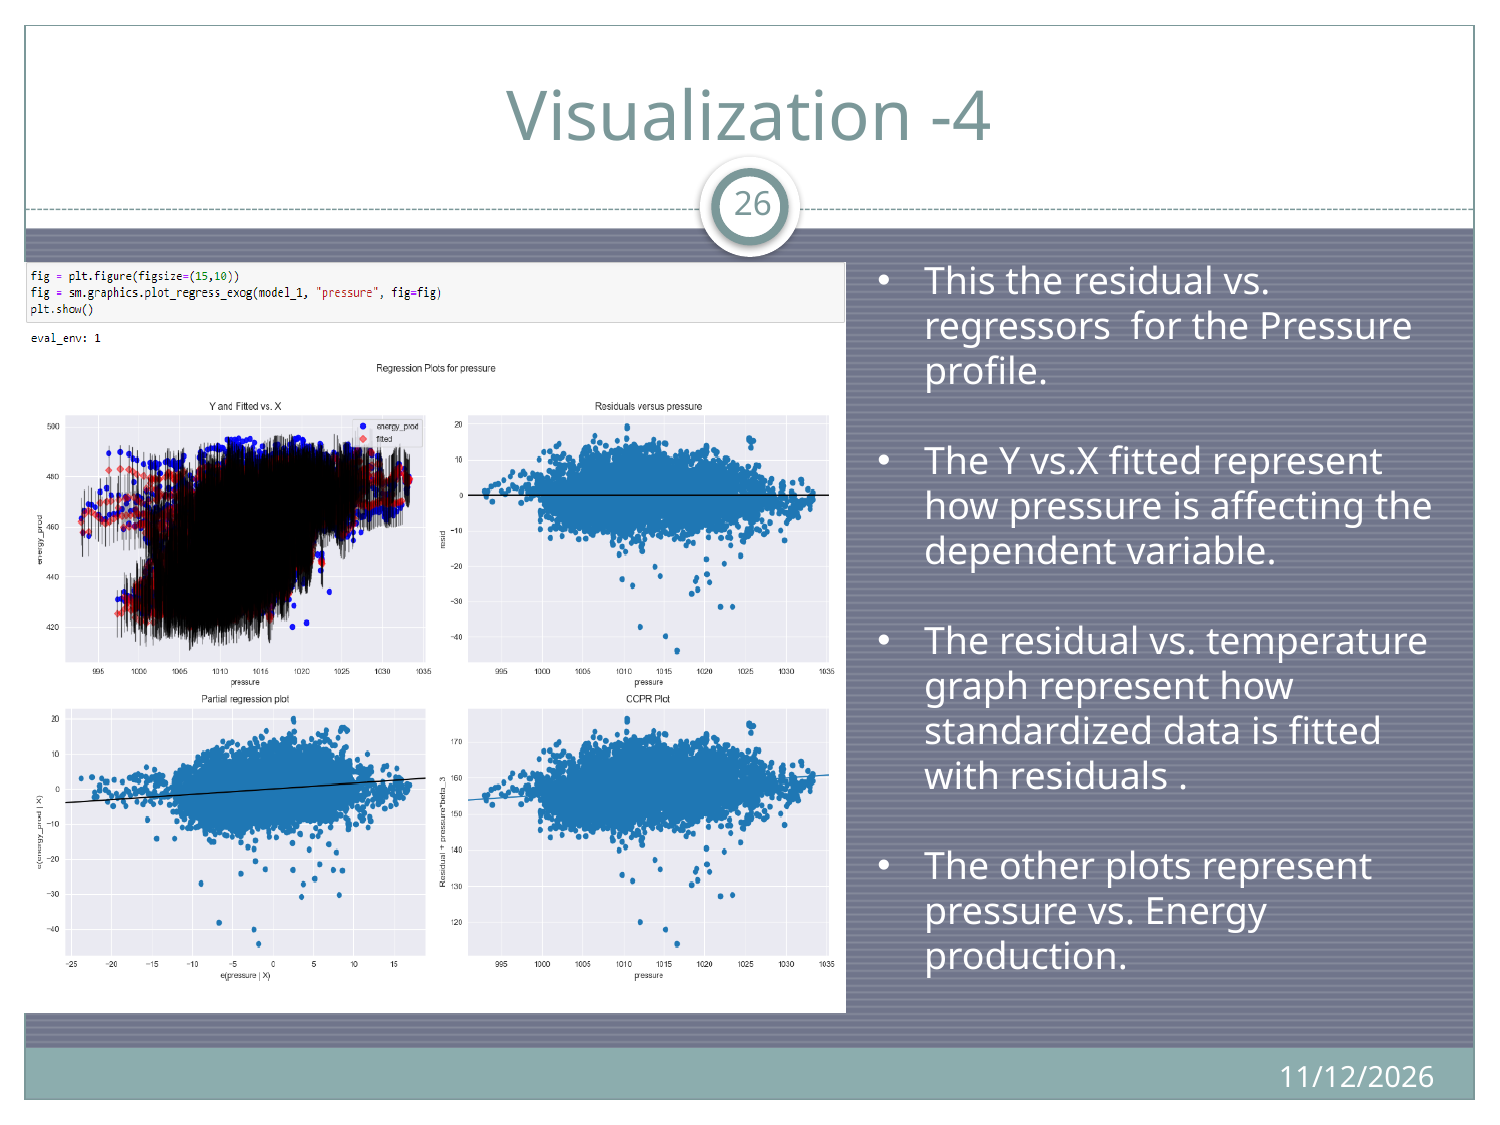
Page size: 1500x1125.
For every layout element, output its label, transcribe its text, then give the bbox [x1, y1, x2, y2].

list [24, 262, 846, 1013]
title Visualization -4 [49, 37, 1450, 162]
text_box This the residual vs. regressors for the Pressure profile. The Y vs.X fitted represent how pressure is affecting the dependent variable. The residual vs. temperature graph represent how standardized data is fitted with residuals . The other plots represent pressure vs. Energy production. [862, 249, 1463, 1030]
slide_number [950, 1050, 1450, 1111]
slide_number 26 [715, 168, 791, 241]
